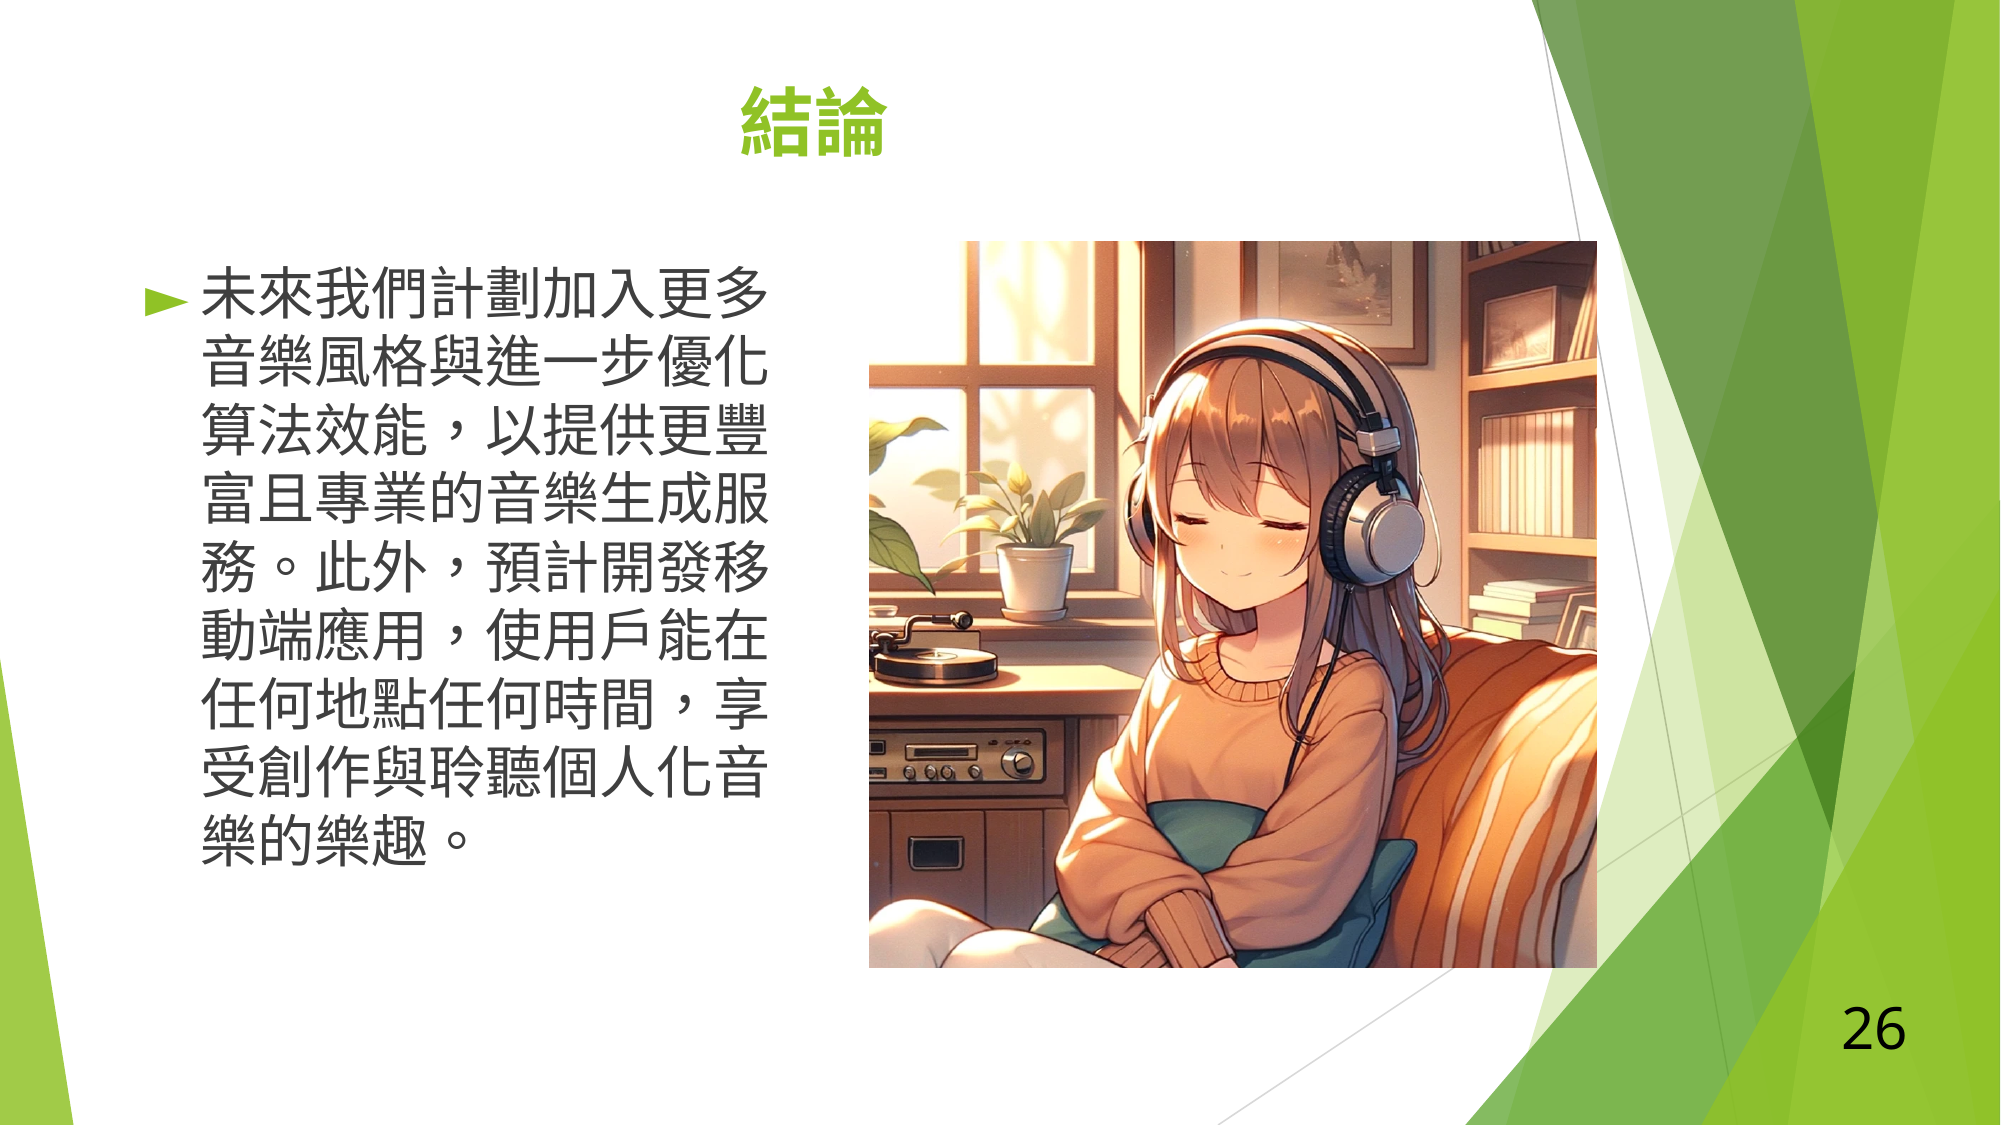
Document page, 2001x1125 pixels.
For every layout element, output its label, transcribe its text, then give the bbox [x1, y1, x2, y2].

list 未來我們計劃加入更多音樂風格與進一步優化算法效能，以提供更豐富且專業的音樂生成服務。此外，預計開發移動端應用，使用戶能在任何地點任何時間，享受創作與聆聽個人化音樂的樂趣。 [130, 286, 833, 977]
title 結論 [0, 68, 1677, 286]
slide_number 26 [1699, 957, 1924, 1105]
picture [869, 241, 1597, 969]
